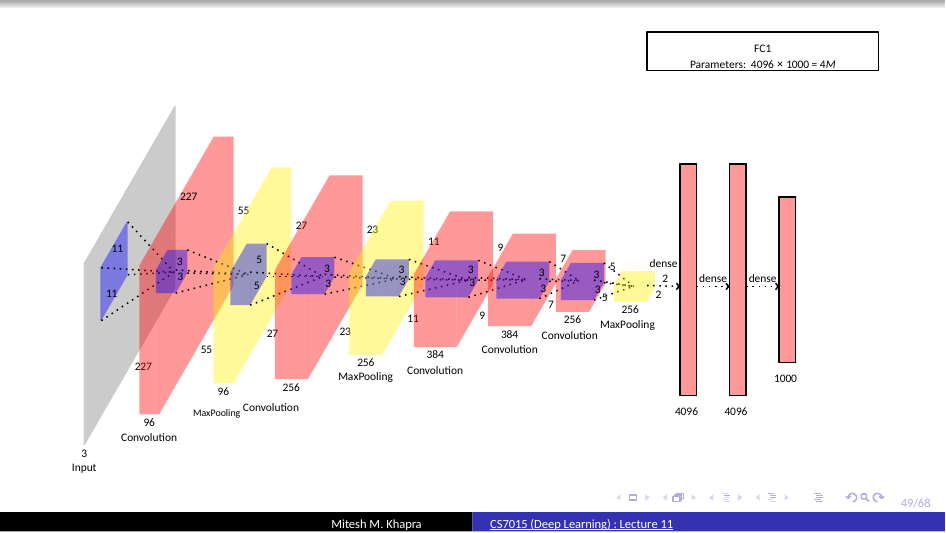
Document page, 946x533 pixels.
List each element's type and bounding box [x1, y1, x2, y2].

text_box [672, 402, 701, 419]
text_box [722, 402, 750, 419]
text_box [772, 369, 800, 385]
picture [0, 0, 945, 8]
text_box [0, 511, 946, 532]
text_box [647, 31, 879, 71]
text_box [68, 105, 796, 474]
text_box [898, 493, 941, 510]
